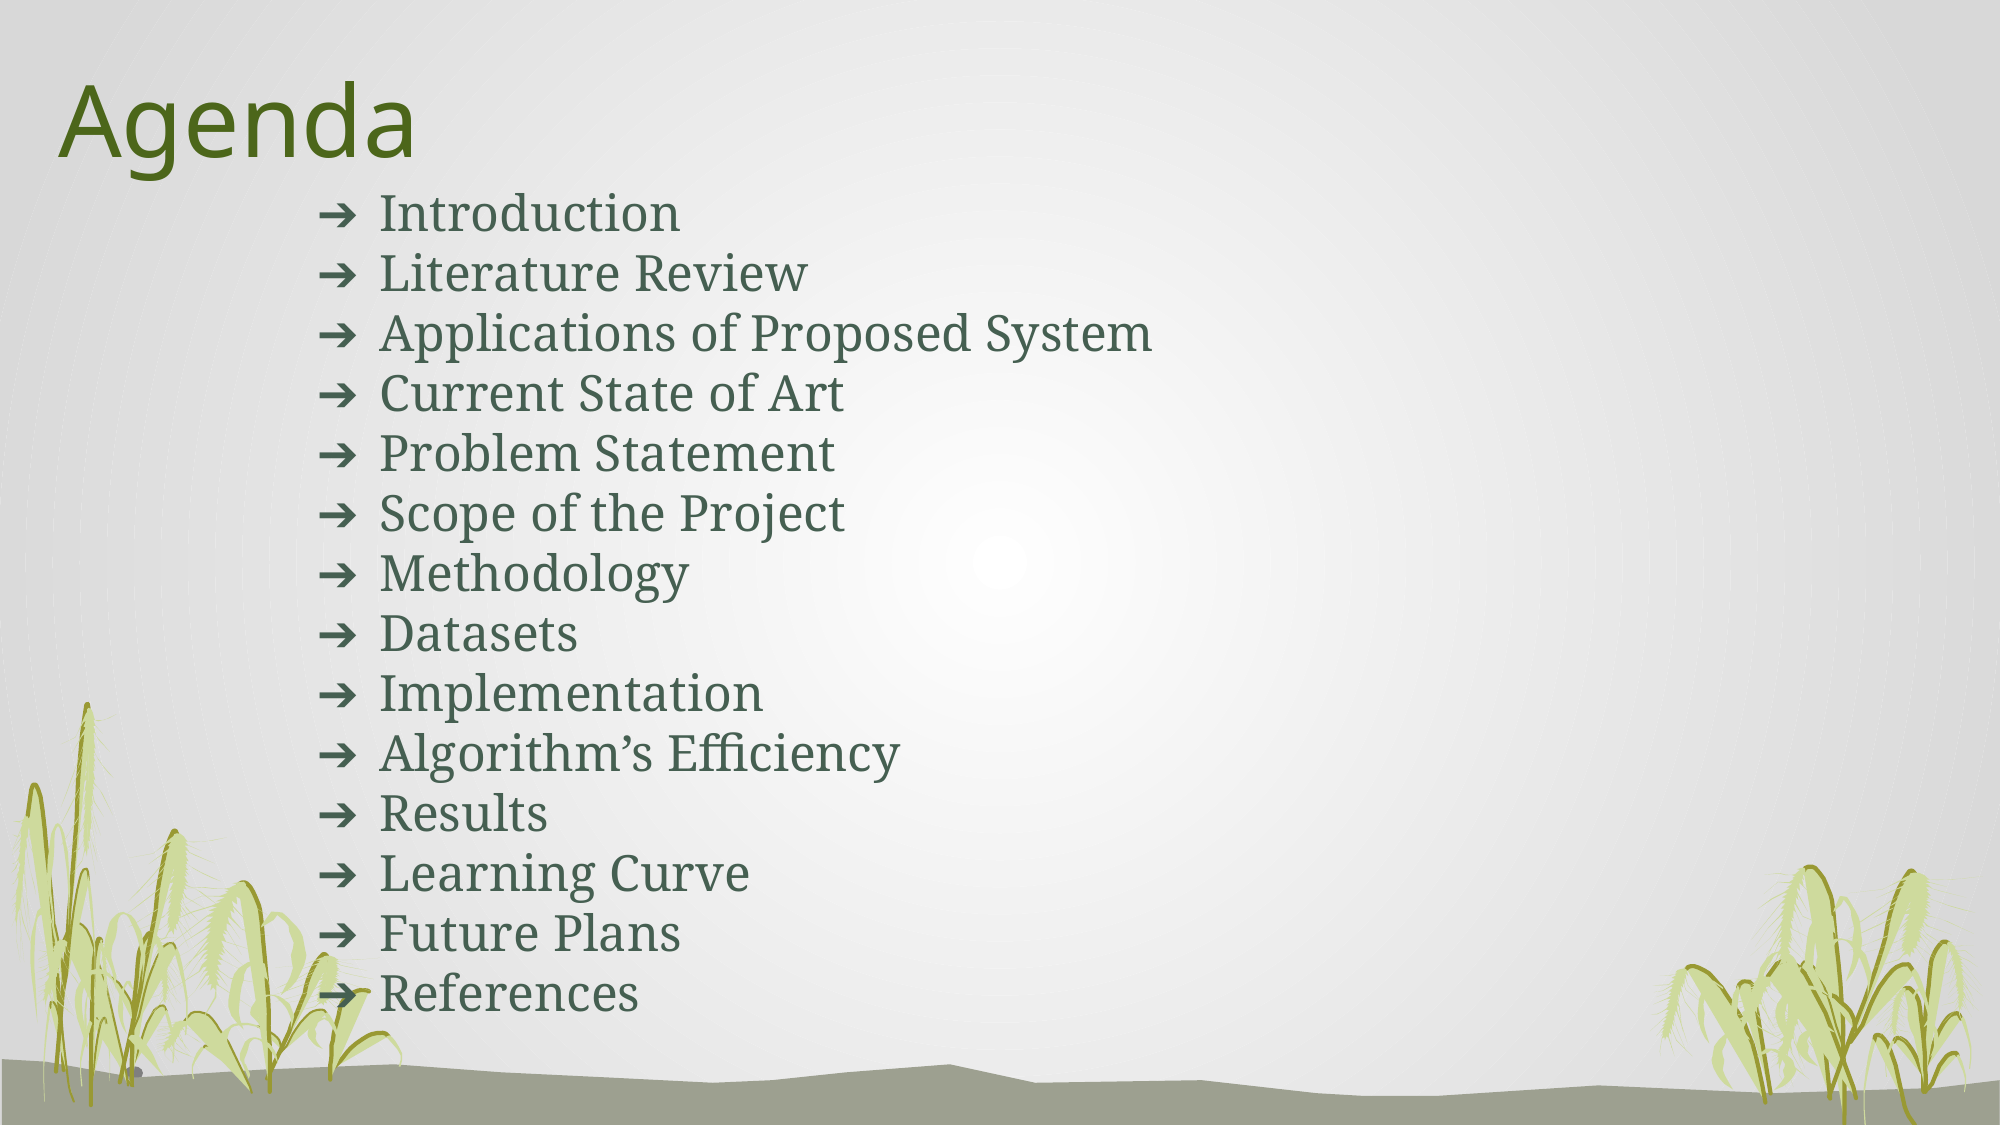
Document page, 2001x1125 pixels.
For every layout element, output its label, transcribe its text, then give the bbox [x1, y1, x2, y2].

text_box Introduction Literature Review Applications of Proposed System Current State of Art Problem Statement Scope of the Project Methodology Datasets Implementation Algorithm’s Efficiency Results Learning Curve Future Plans References [289, 166, 2000, 1066]
text_box Agenda [43, 18, 1900, 167]
